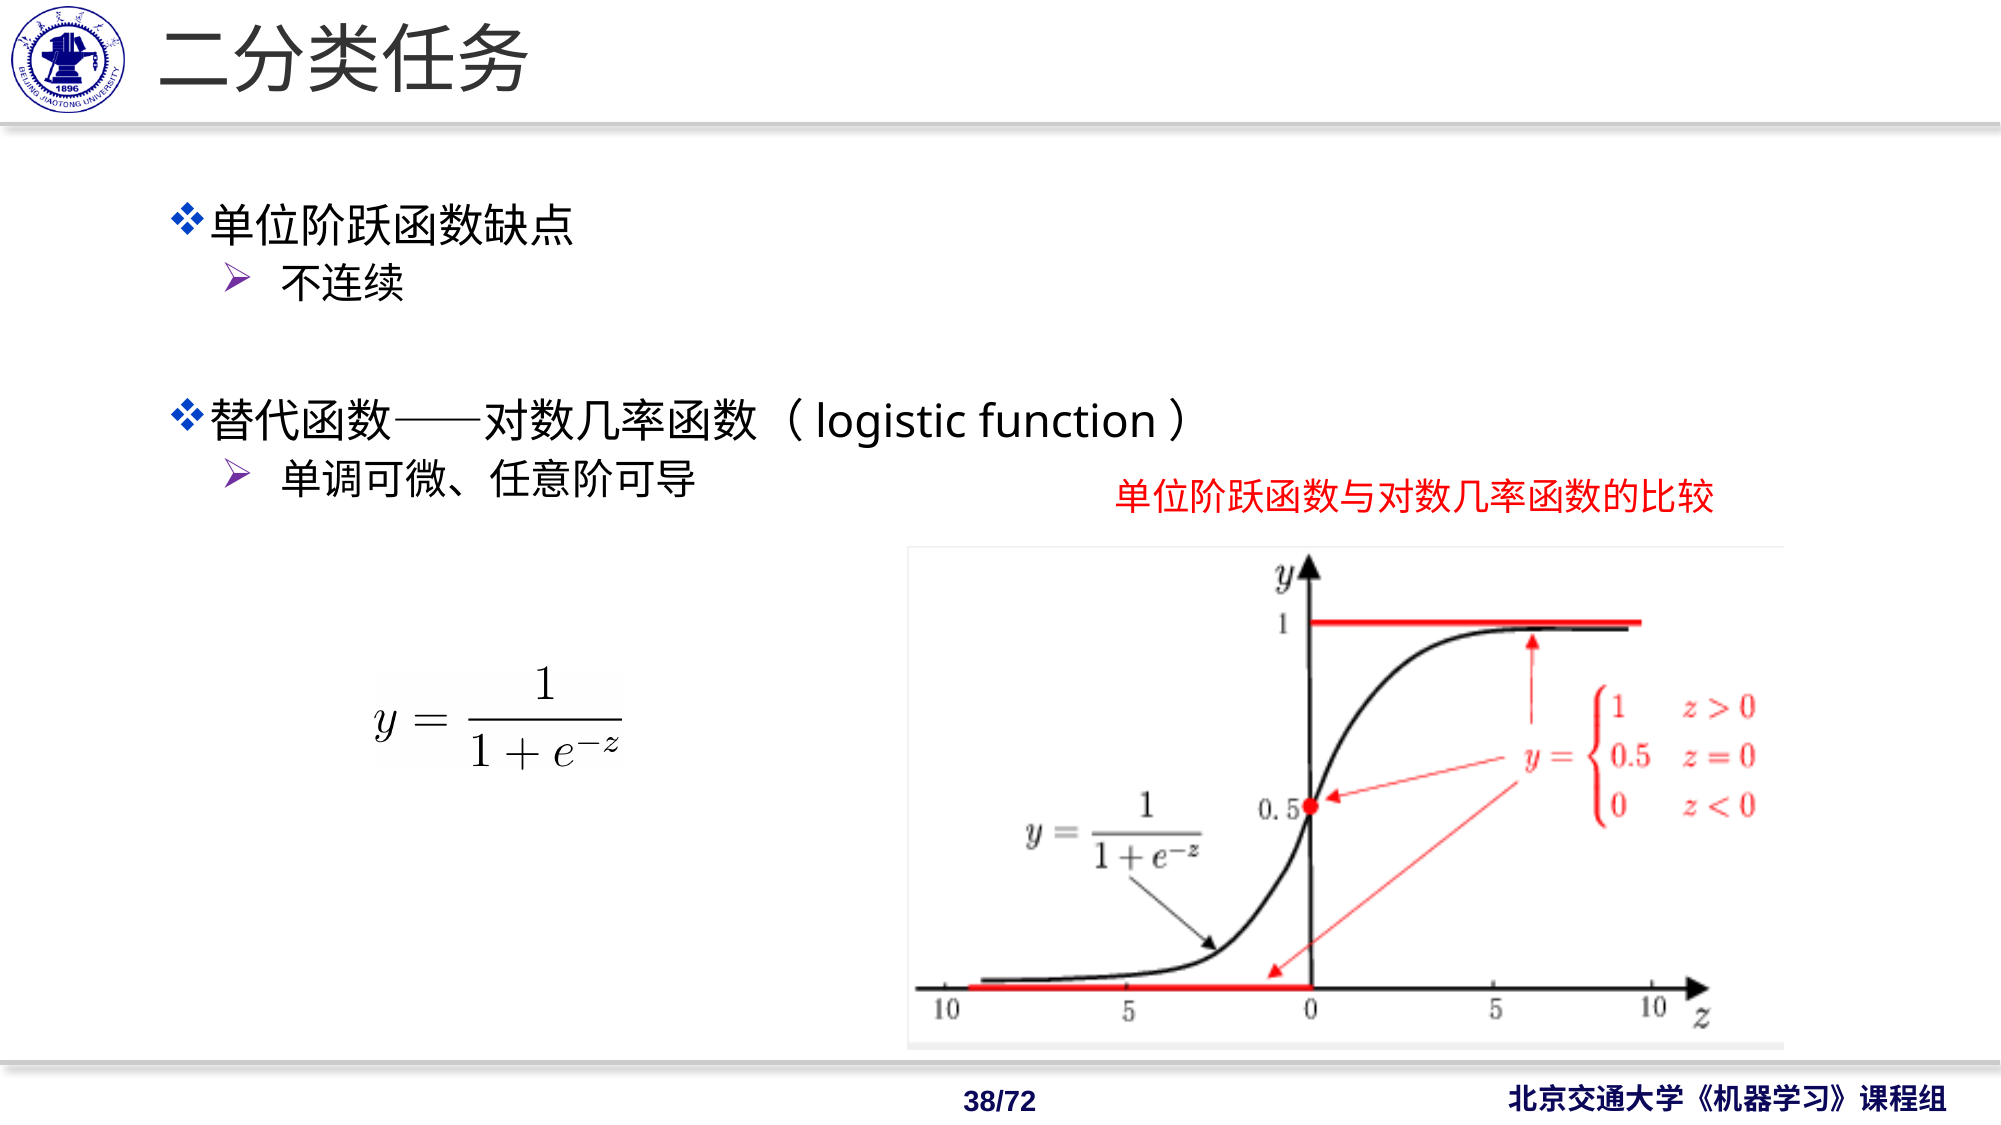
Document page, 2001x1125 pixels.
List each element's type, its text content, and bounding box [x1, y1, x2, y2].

text_box 单位阶跃函数与对数几率函数的比较 [1099, 465, 1838, 525]
title 二分类任务 [141, 24, 1859, 103]
text_box 单位阶跃函数缺点 不连续 替代函数——对数几率函数（logistic function） 单调可微、任意阶可导 [152, 194, 1567, 1004]
picture [11, 6, 125, 113]
picture [906, 546, 1785, 1051]
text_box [372, 662, 625, 774]
